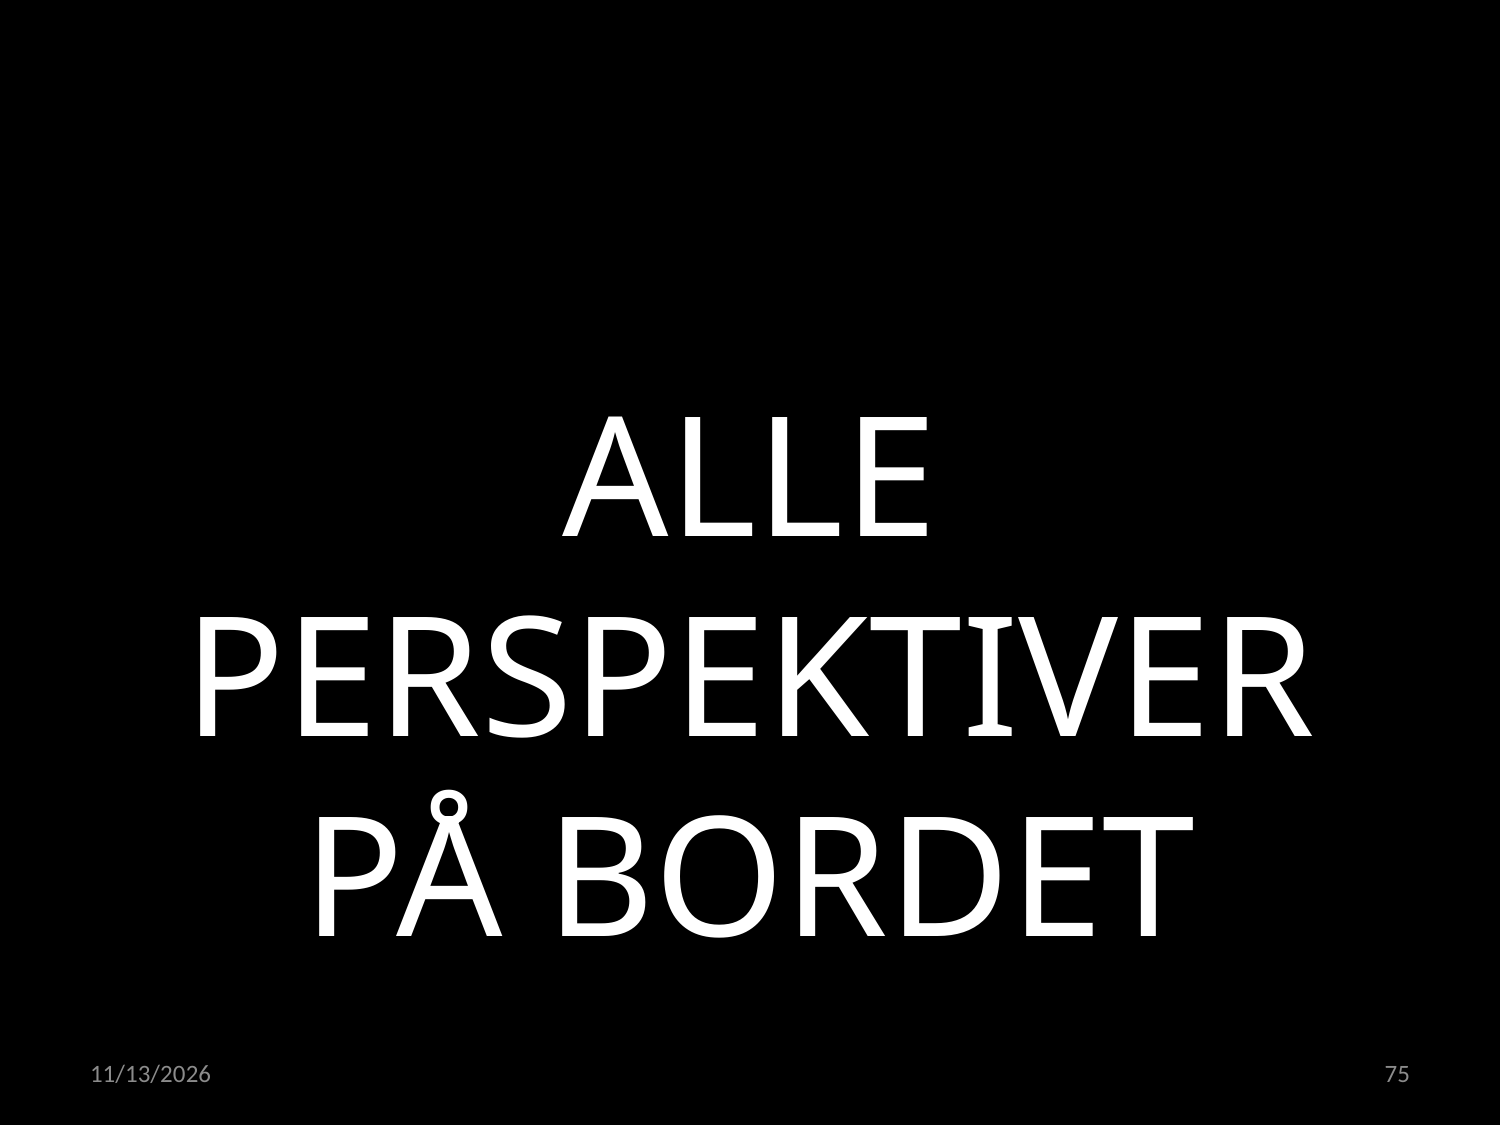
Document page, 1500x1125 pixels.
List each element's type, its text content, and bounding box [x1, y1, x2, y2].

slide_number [75, 1042, 425, 1103]
slide_number 75 [1074, 1042, 1425, 1103]
text_box ALLE PERSPEKTIVER PÅ BORDET [0, 361, 1500, 464]
